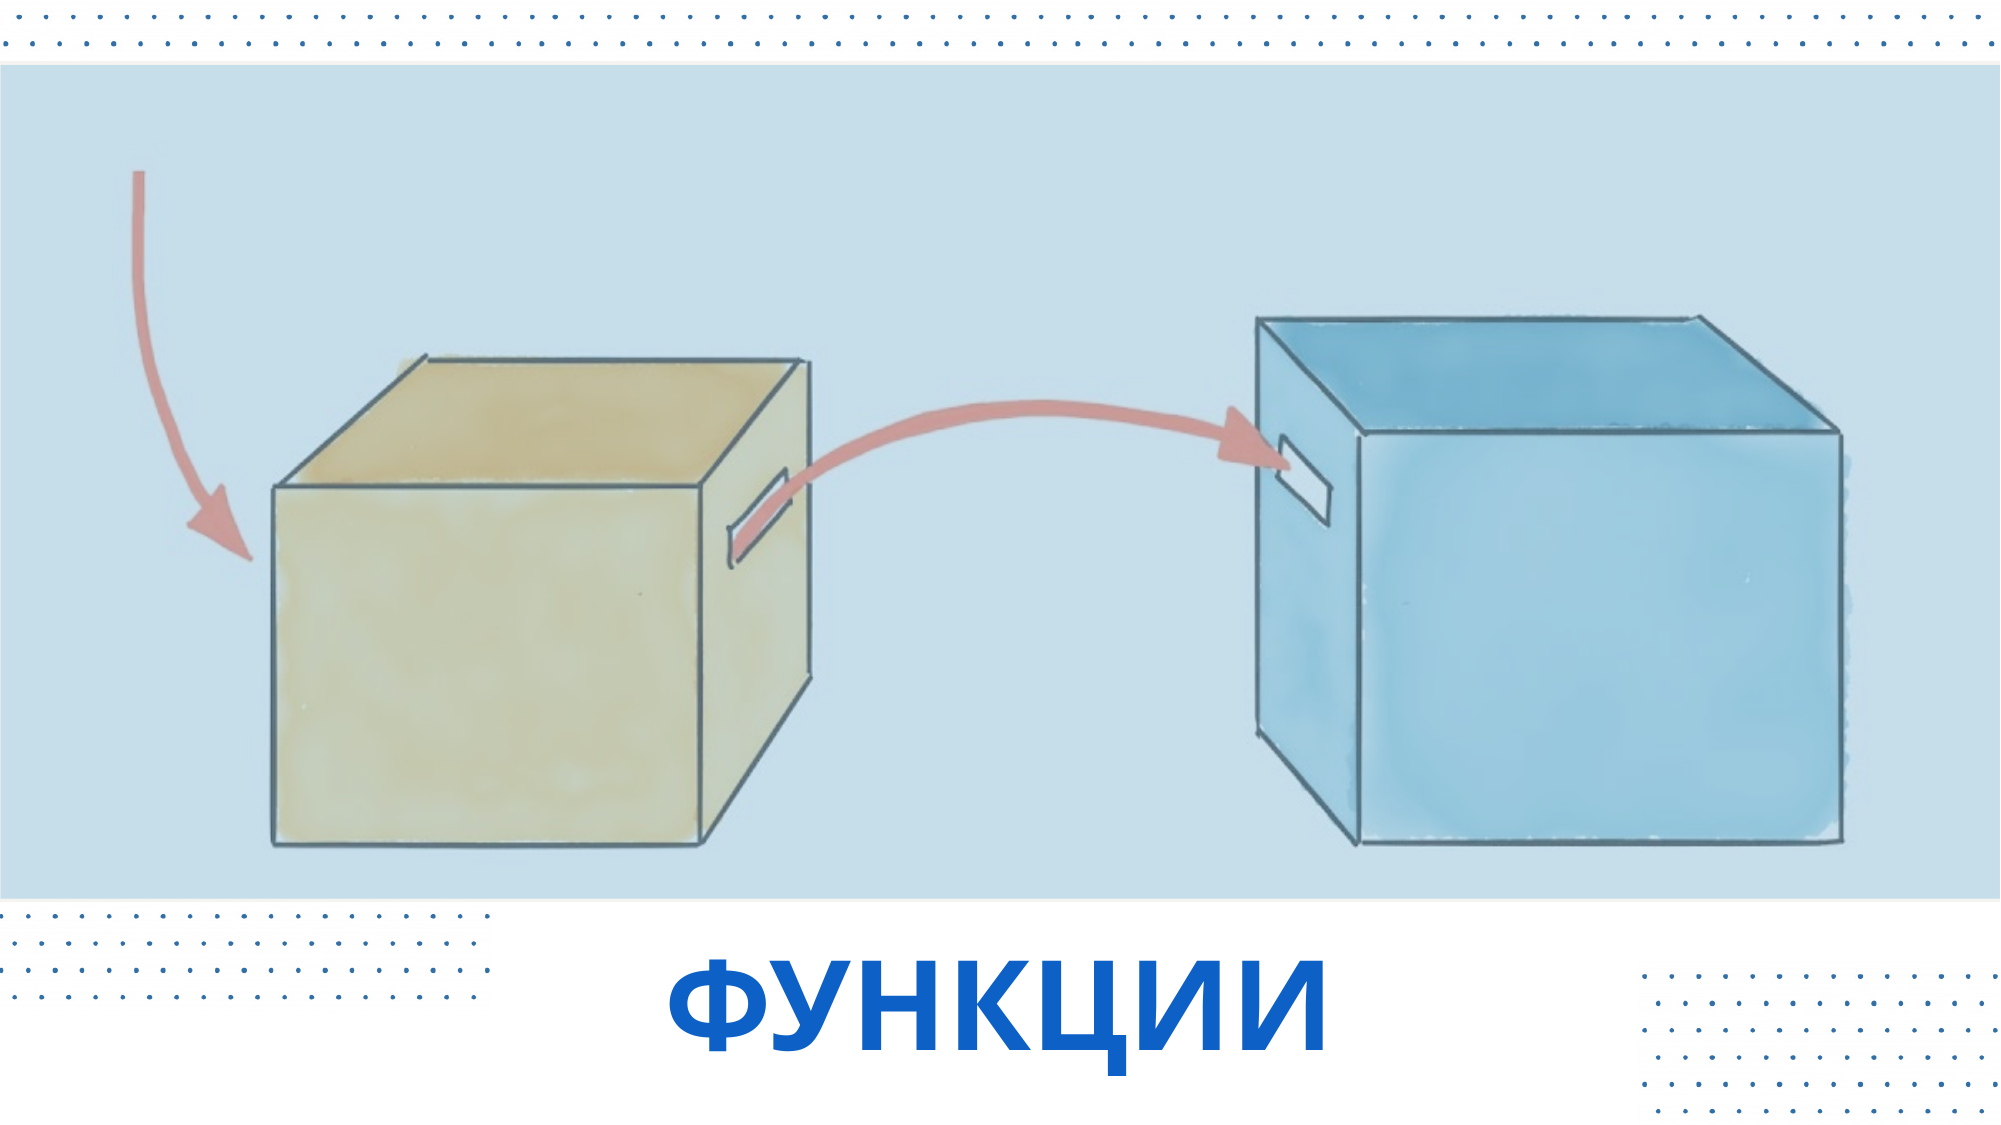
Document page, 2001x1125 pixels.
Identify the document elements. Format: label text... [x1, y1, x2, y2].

picture [1636, 960, 2000, 1125]
text_box ФУНКЦИИ [649, 935, 1350, 1086]
picture [0, 61, 2000, 1012]
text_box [0, 0, 2000, 61]
